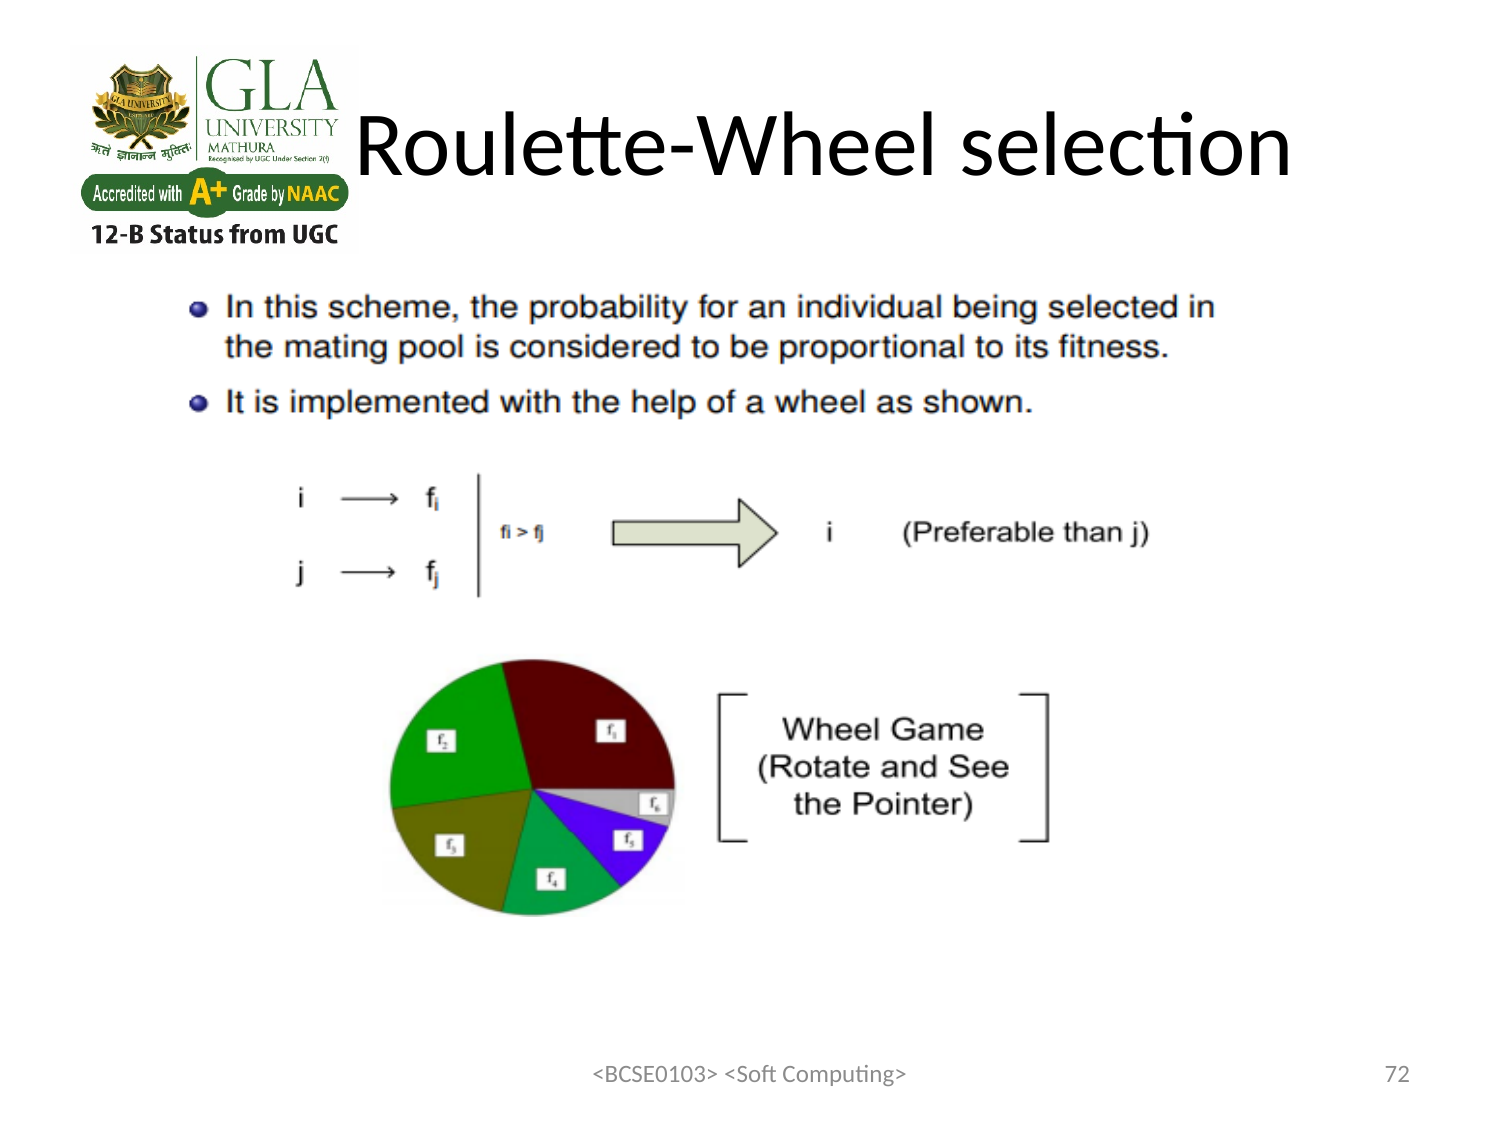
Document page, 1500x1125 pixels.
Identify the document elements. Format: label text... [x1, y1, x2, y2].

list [159, 278, 1235, 918]
picture [70, 45, 359, 255]
title Roulette-Wheel selection [361, 45, 1425, 233]
footer <BCSE0103> <Soft Computing> [512, 1042, 988, 1103]
slide_number 72 [1074, 1042, 1425, 1103]
